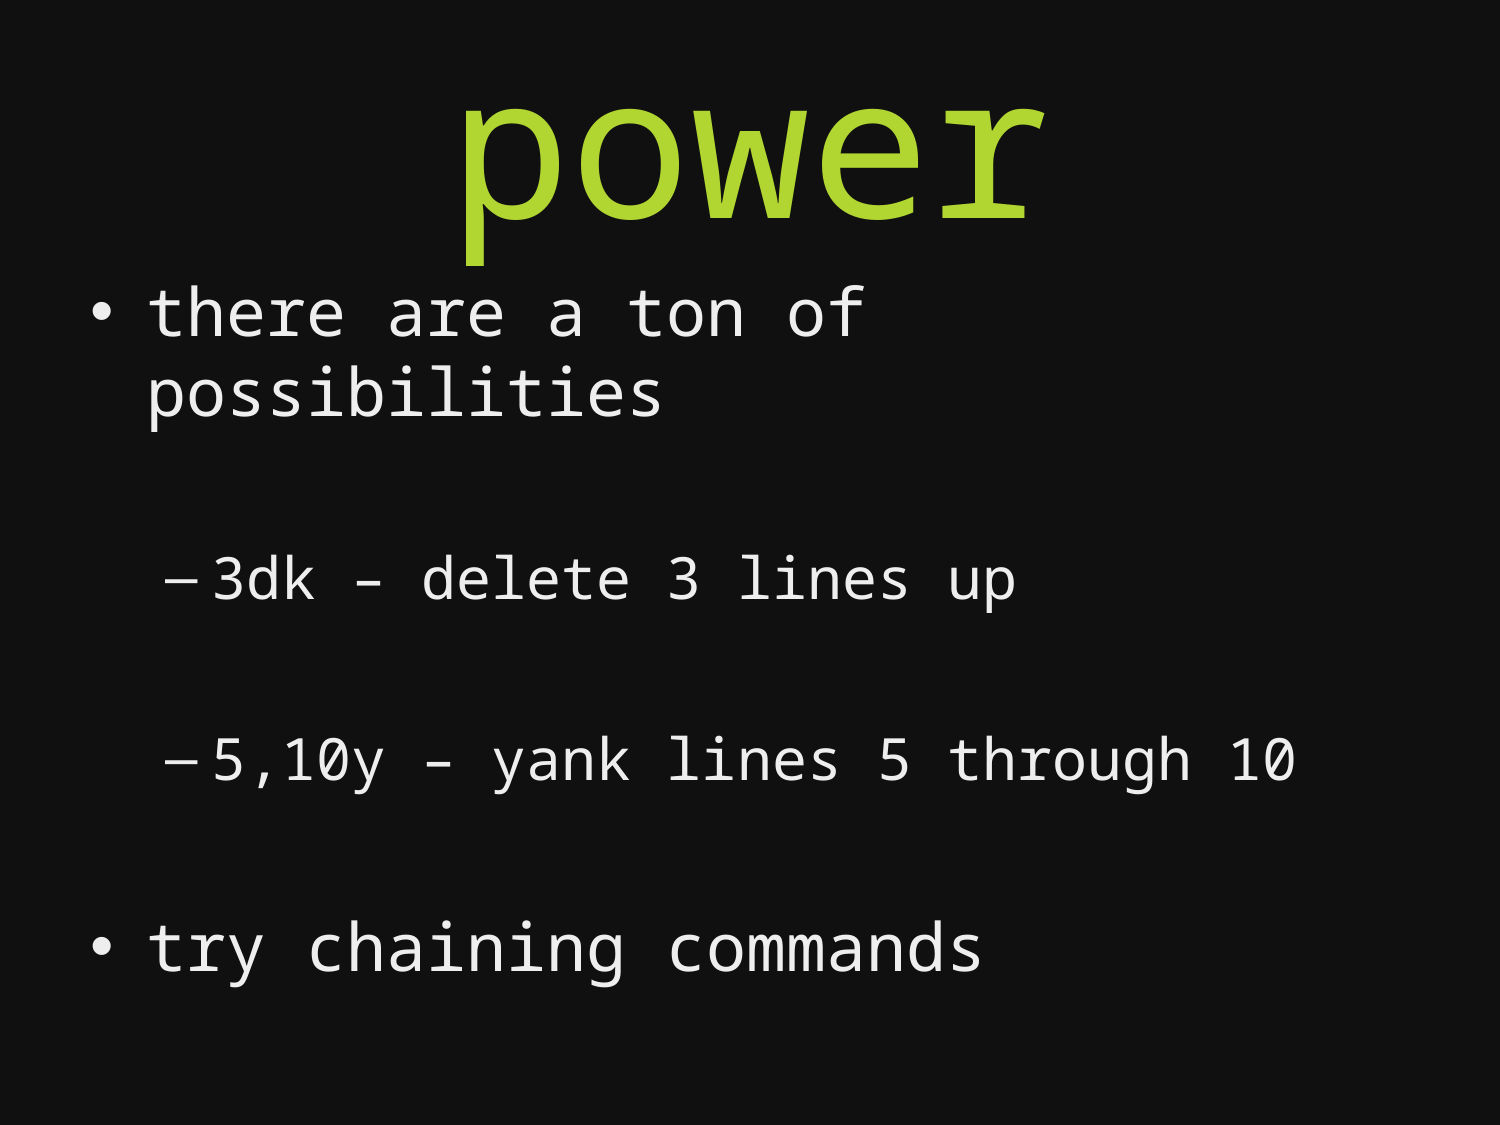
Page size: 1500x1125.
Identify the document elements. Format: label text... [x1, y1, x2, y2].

list there are a ton of possibilities 3dk – delete 3 lines up 5,10y – yank lines 5 through 10 try chaining commands [75, 262, 1425, 1005]
title power [75, 45, 1425, 233]
